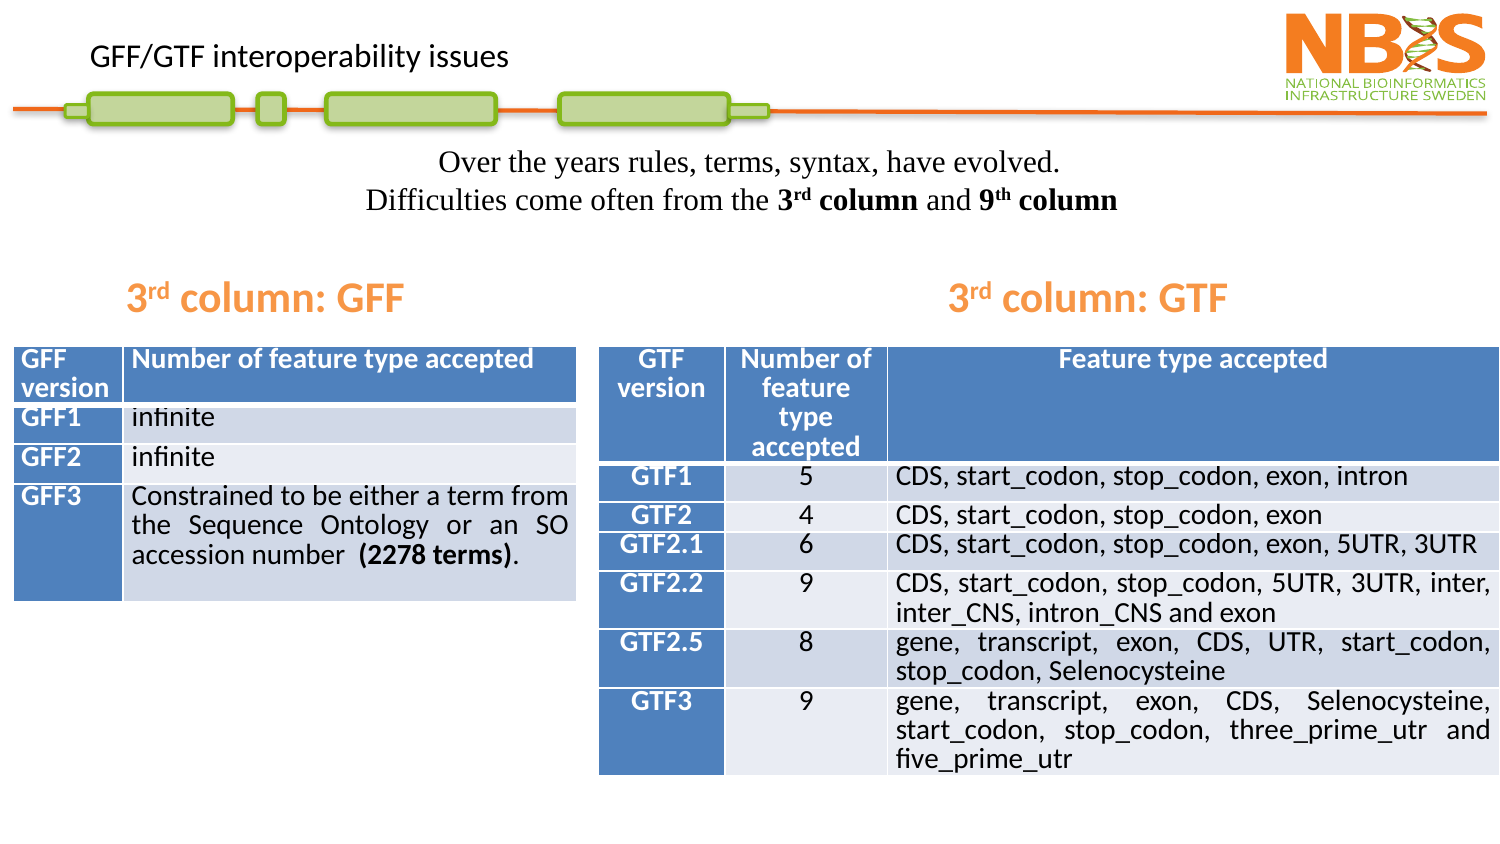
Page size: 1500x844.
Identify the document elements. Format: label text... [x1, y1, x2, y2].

table_header GTF version [599, 347, 724, 461]
table_cell GTF1 [599, 466, 724, 501]
table_cell GTF2.2 [599, 572, 724, 628]
table_cell GTF2.1 [599, 533, 724, 570]
table_header Number of feature type accepted [124, 347, 576, 402]
table_cell CDS, start_codon, stop_codon, exon, intron [888, 466, 1499, 501]
text_box 3rd column: GTF [932, 261, 1244, 329]
table_cell gene, transcript, exon, CDS, UTR, start_codon, stop_codon, Selenocysteine [888, 630, 1499, 687]
table_cell 8 [726, 630, 887, 687]
table_cell GTF3 [599, 689, 724, 775]
table_cell GFF2 [14, 445, 122, 483]
table_header GFF version [14, 347, 122, 402]
table_cell GFF3 [14, 485, 122, 601]
table_cell infinite [124, 408, 576, 443]
table_cell CDS, start_codon, stop_codon, exon [888, 503, 1499, 531]
table_cell 6 [726, 533, 887, 570]
table_cell infinite [124, 445, 576, 483]
table_header Number of feature type accepted [726, 347, 887, 461]
title GFF/GTF interoperability issues [75, 26, 534, 81]
table_cell 4 [726, 503, 887, 531]
table_cell GTF2 [599, 503, 724, 531]
table_cell GFF1 [14, 408, 122, 443]
table_cell CDS, start_codon, stop_codon, 5UTR, 3UTR, inter, inter_CNS, intron_CNS and exon [888, 572, 1499, 628]
table_cell GTF2.5 [599, 630, 724, 687]
text_box Over the years rules, terms, syntax, have evolved. Difficulties come often from the 3rd column and 9th column [195, 133, 1304, 224]
table_cell Constrained to be either a term from the Sequence Ontology or an SO accession number (2278 terms). [124, 485, 576, 601]
text_box 3rd column: GFF [110, 261, 420, 329]
table_cell CDS, start_codon, stop_codon, exon, 5UTR, 3UTR [888, 533, 1499, 570]
table_cell 9 [726, 572, 887, 628]
table_cell 5 [726, 466, 887, 501]
table_cell 9 [726, 689, 887, 775]
table_header Feature type accepted [888, 347, 1499, 461]
table_cell gene, transcript, exon, CDS, Selenocysteine, start_codon, stop_codon, three_prime_utr and five_prime_utr [888, 689, 1499, 775]
